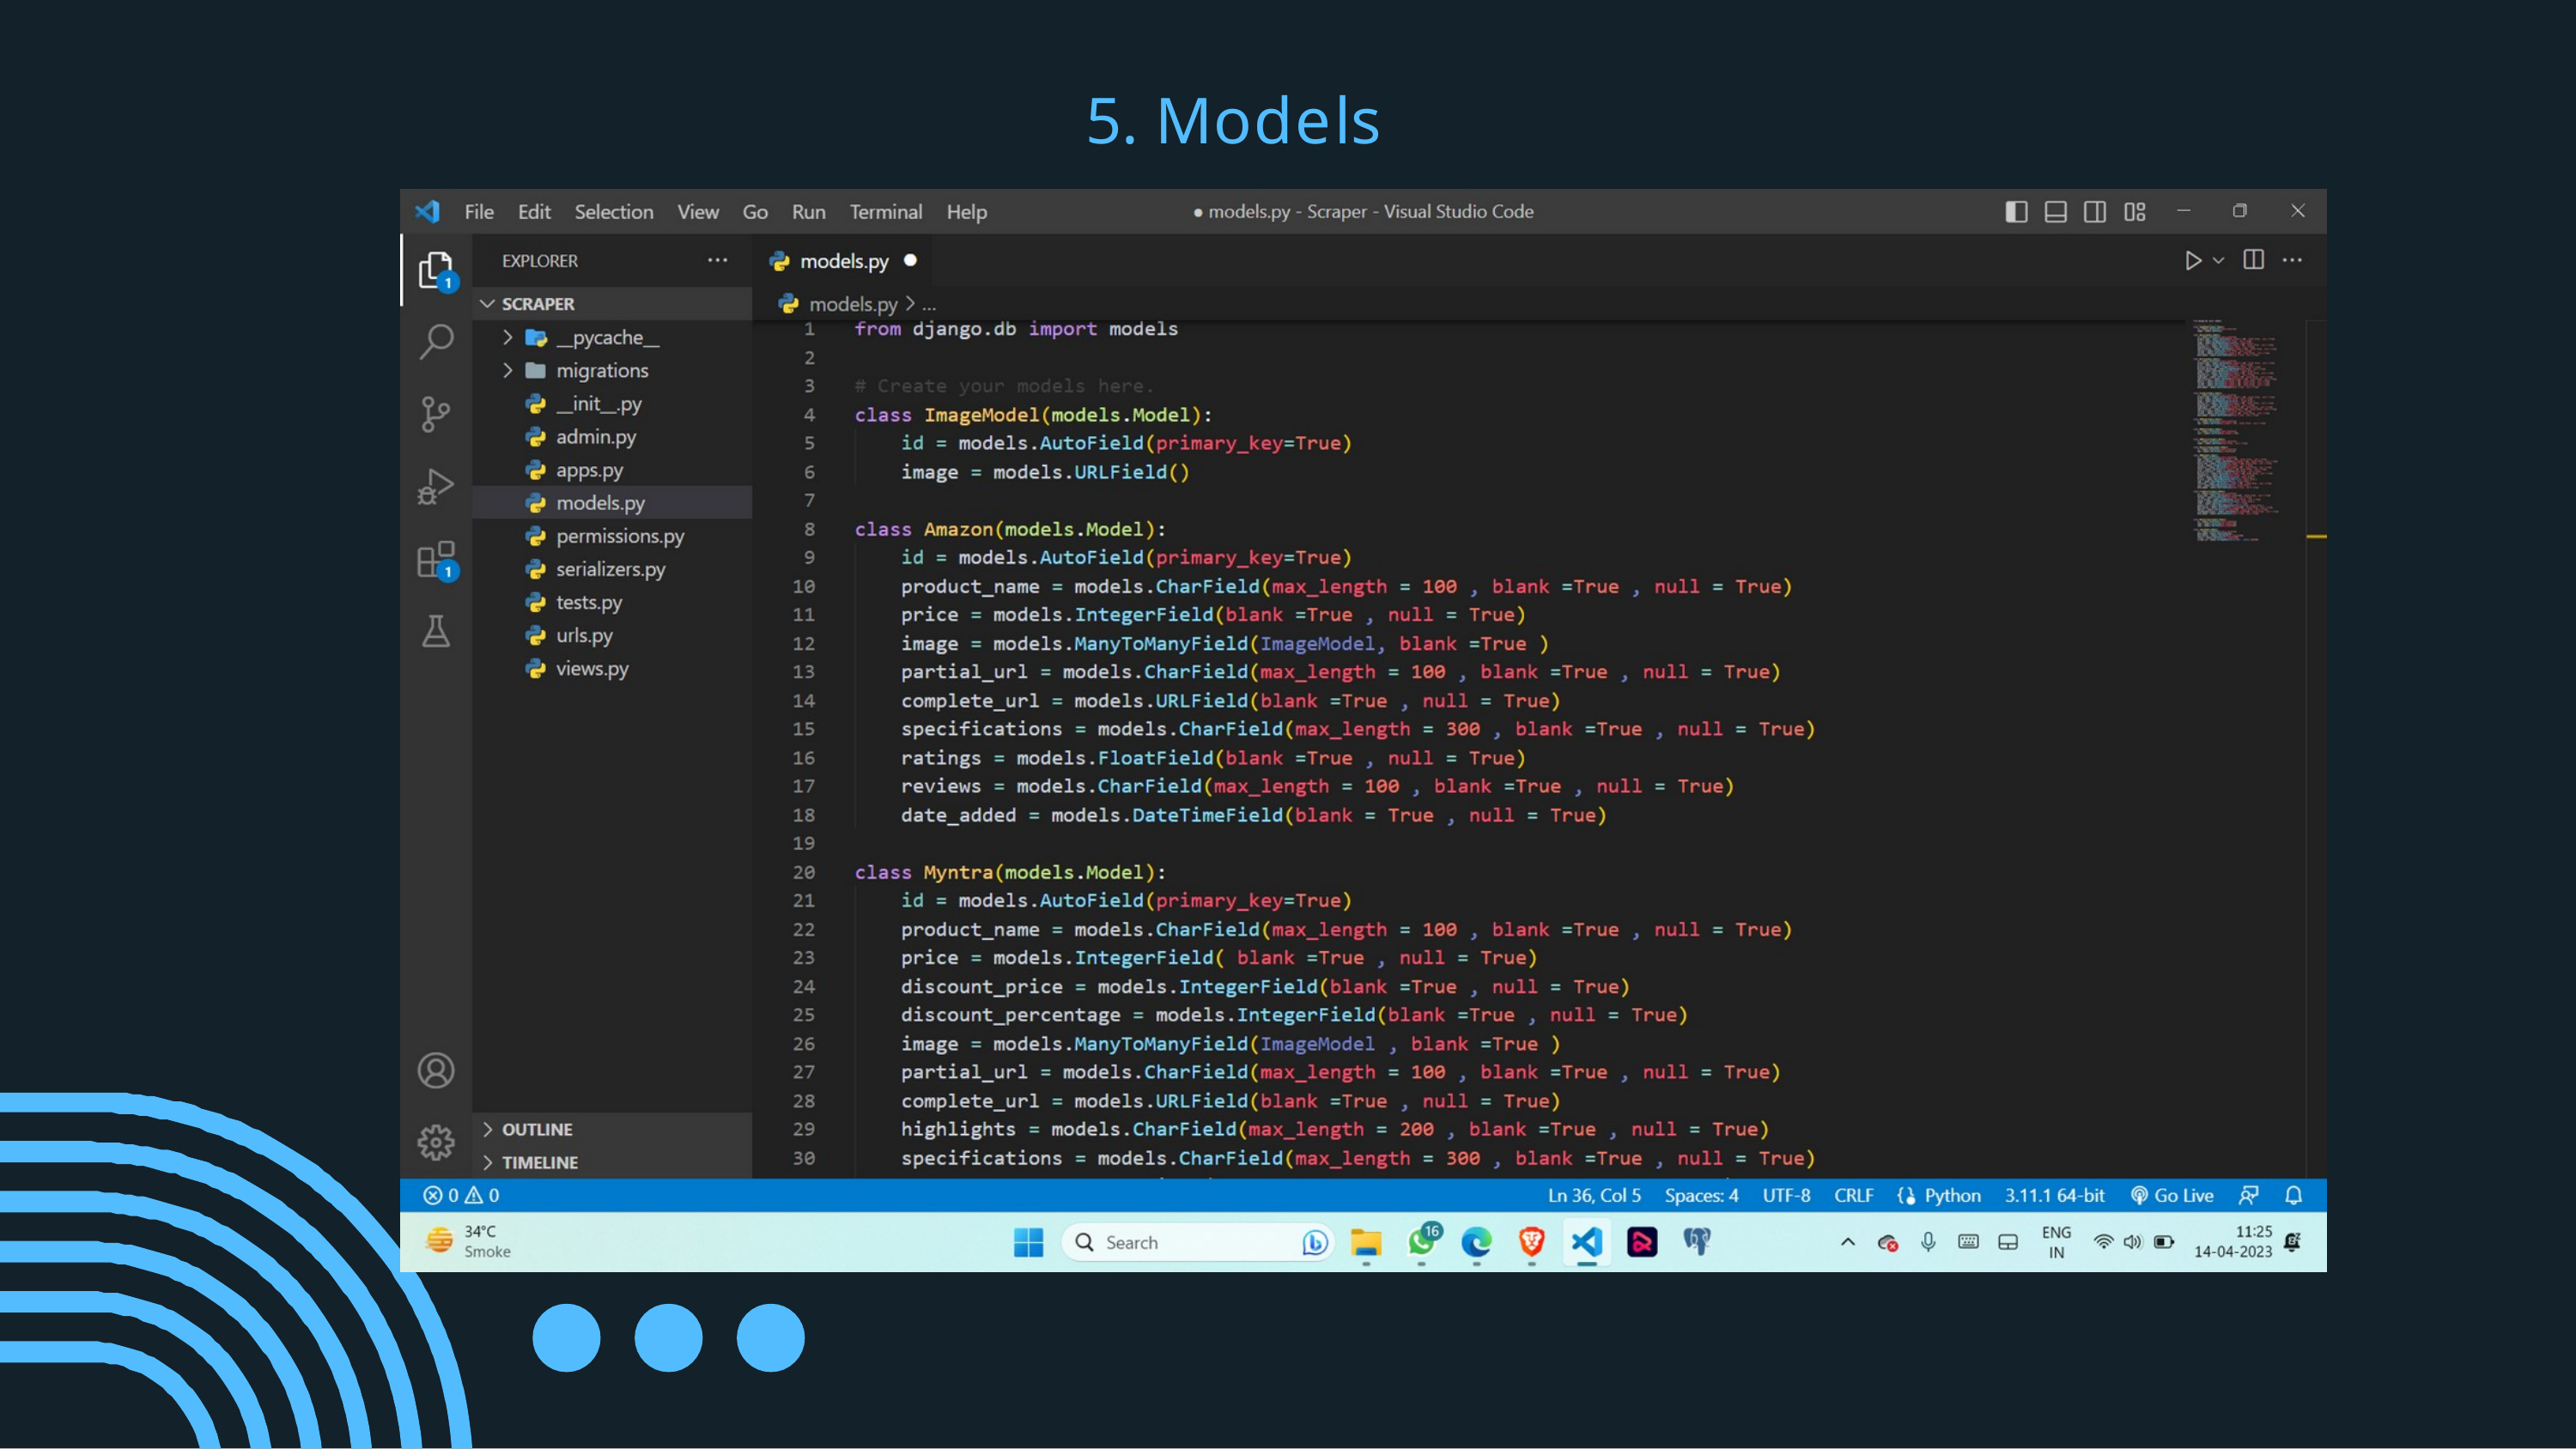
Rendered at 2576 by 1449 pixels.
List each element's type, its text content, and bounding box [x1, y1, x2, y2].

picture [400, 189, 2327, 1272]
title 5. Models [1084, 78, 1389, 188]
